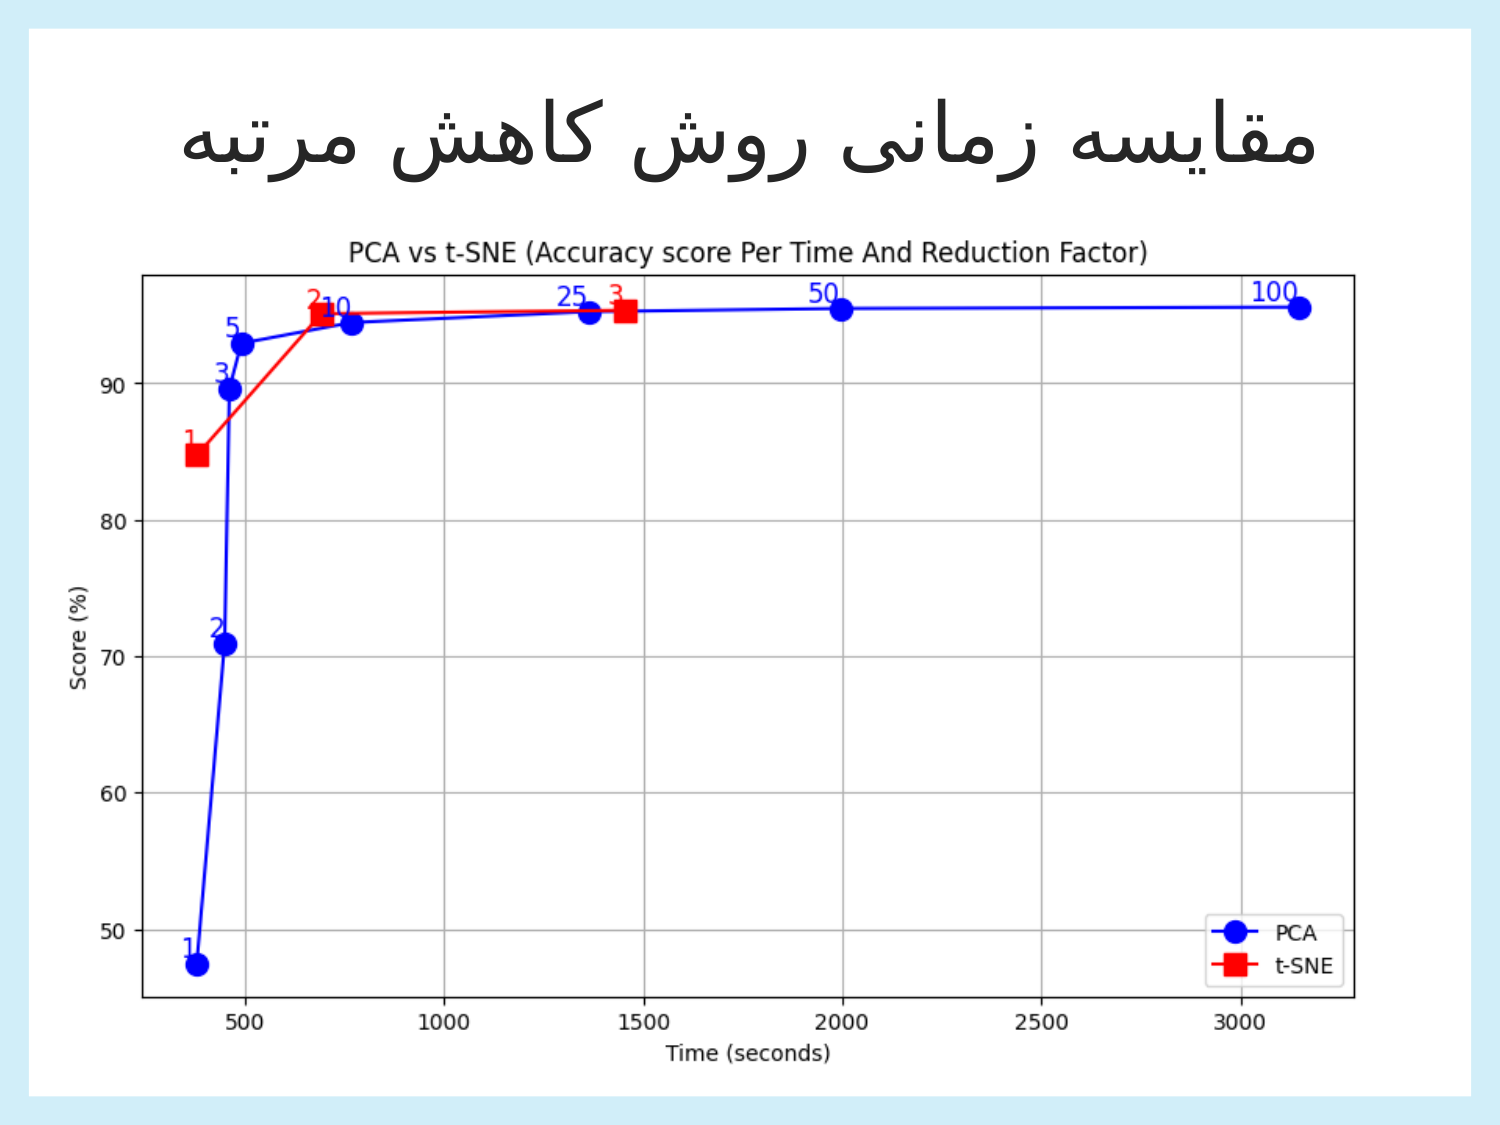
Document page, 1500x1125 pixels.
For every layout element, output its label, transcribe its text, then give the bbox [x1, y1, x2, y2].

picture [53, 225, 1368, 1080]
title مقایسه زمانی روش کاهش مرتبه [120, 23, 1380, 249]
